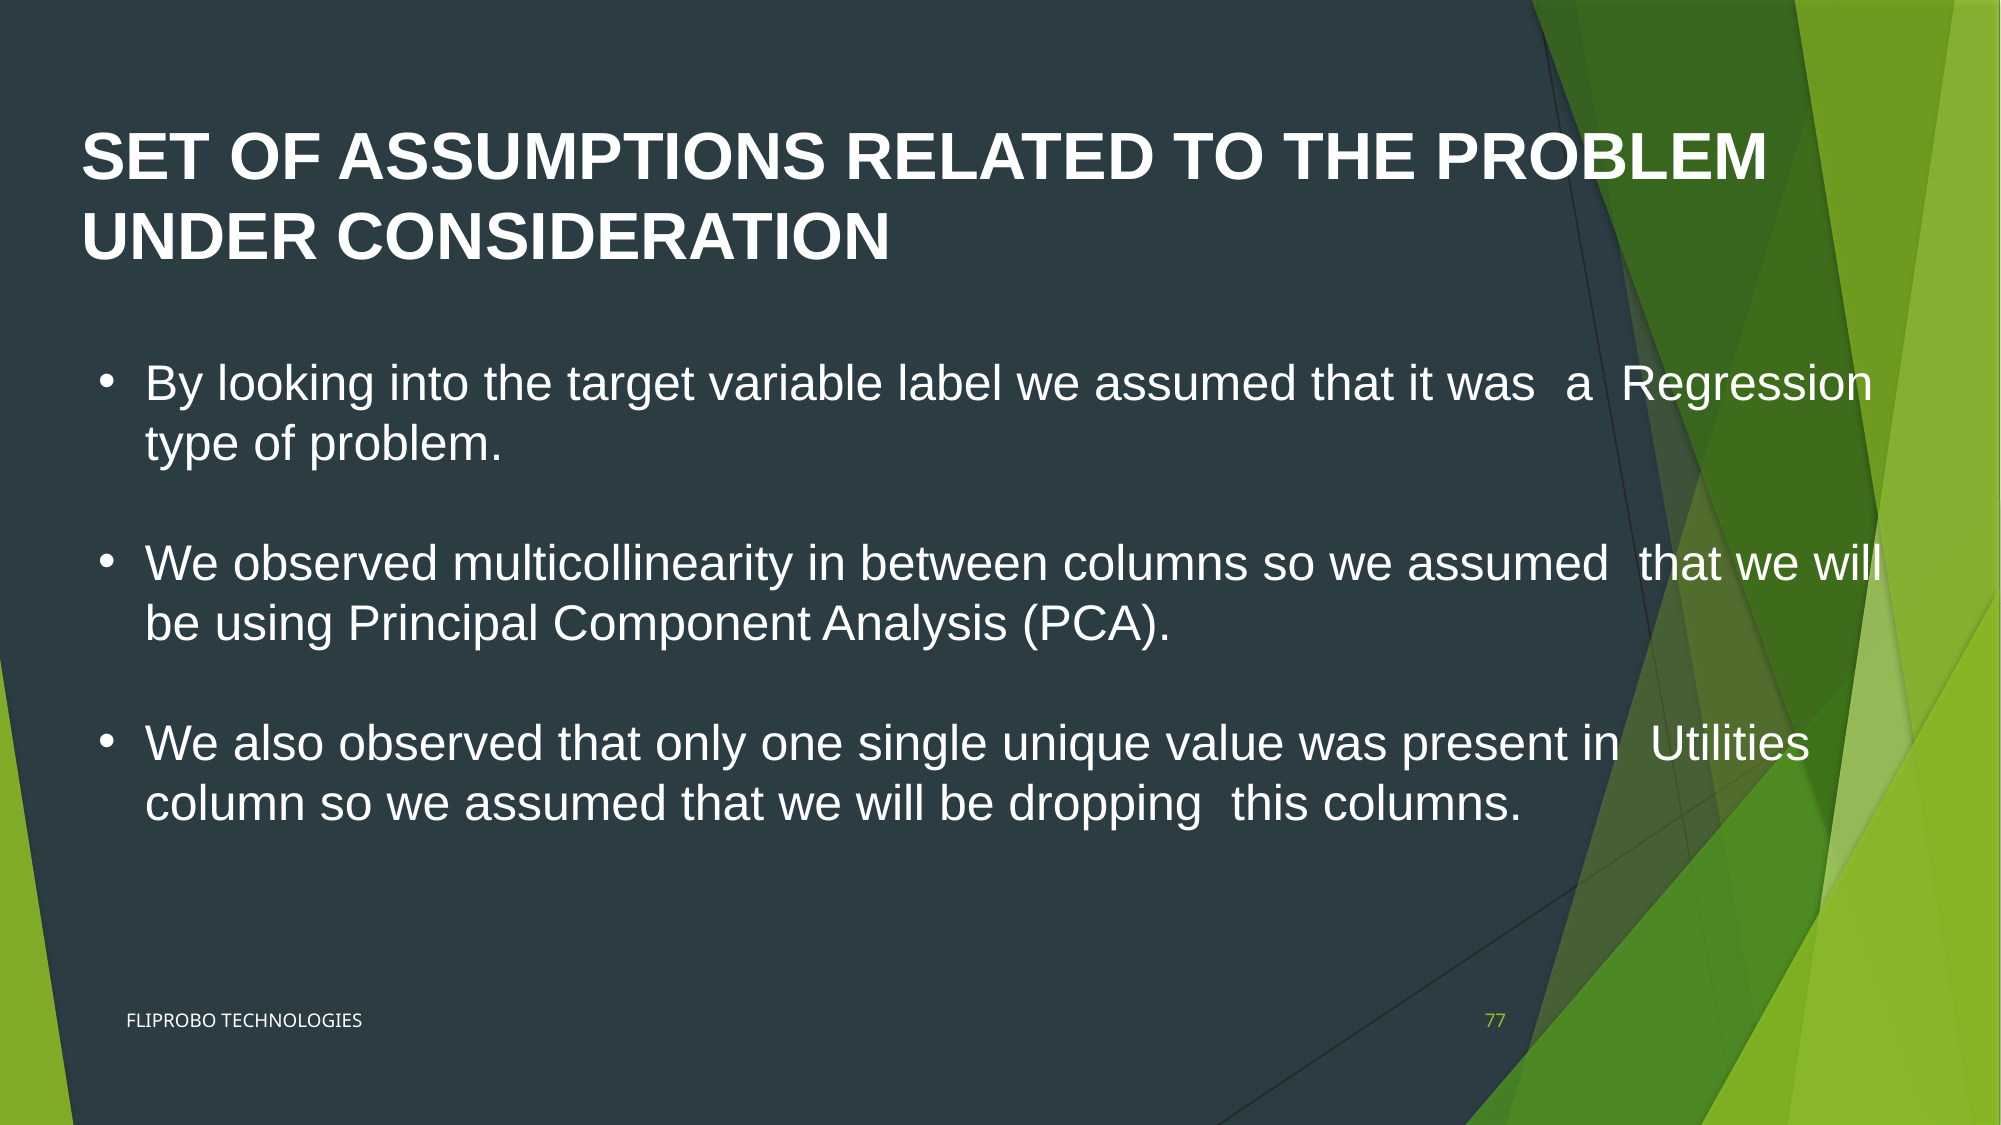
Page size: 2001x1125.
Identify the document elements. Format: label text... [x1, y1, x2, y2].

text_box By looking into the target variable label we assumed that it was a Regression type of problem. We observed multicollinearity in between columns so we assumed that we will be using Principal Component Analysis (PCA). We also observed that only one single unique value was present in Utilities column so we assumed that we will be dropping this columns. [83, 342, 1941, 838]
slide_number 77 [1409, 991, 1522, 1051]
footer FLIPROBO TECHNOLOGIES [111, 991, 1145, 1051]
text_box SET OF ASSUMPTIONS RELATED TO THE PROBLEM UNDER CONSIDERATION [66, 105, 1941, 281]
